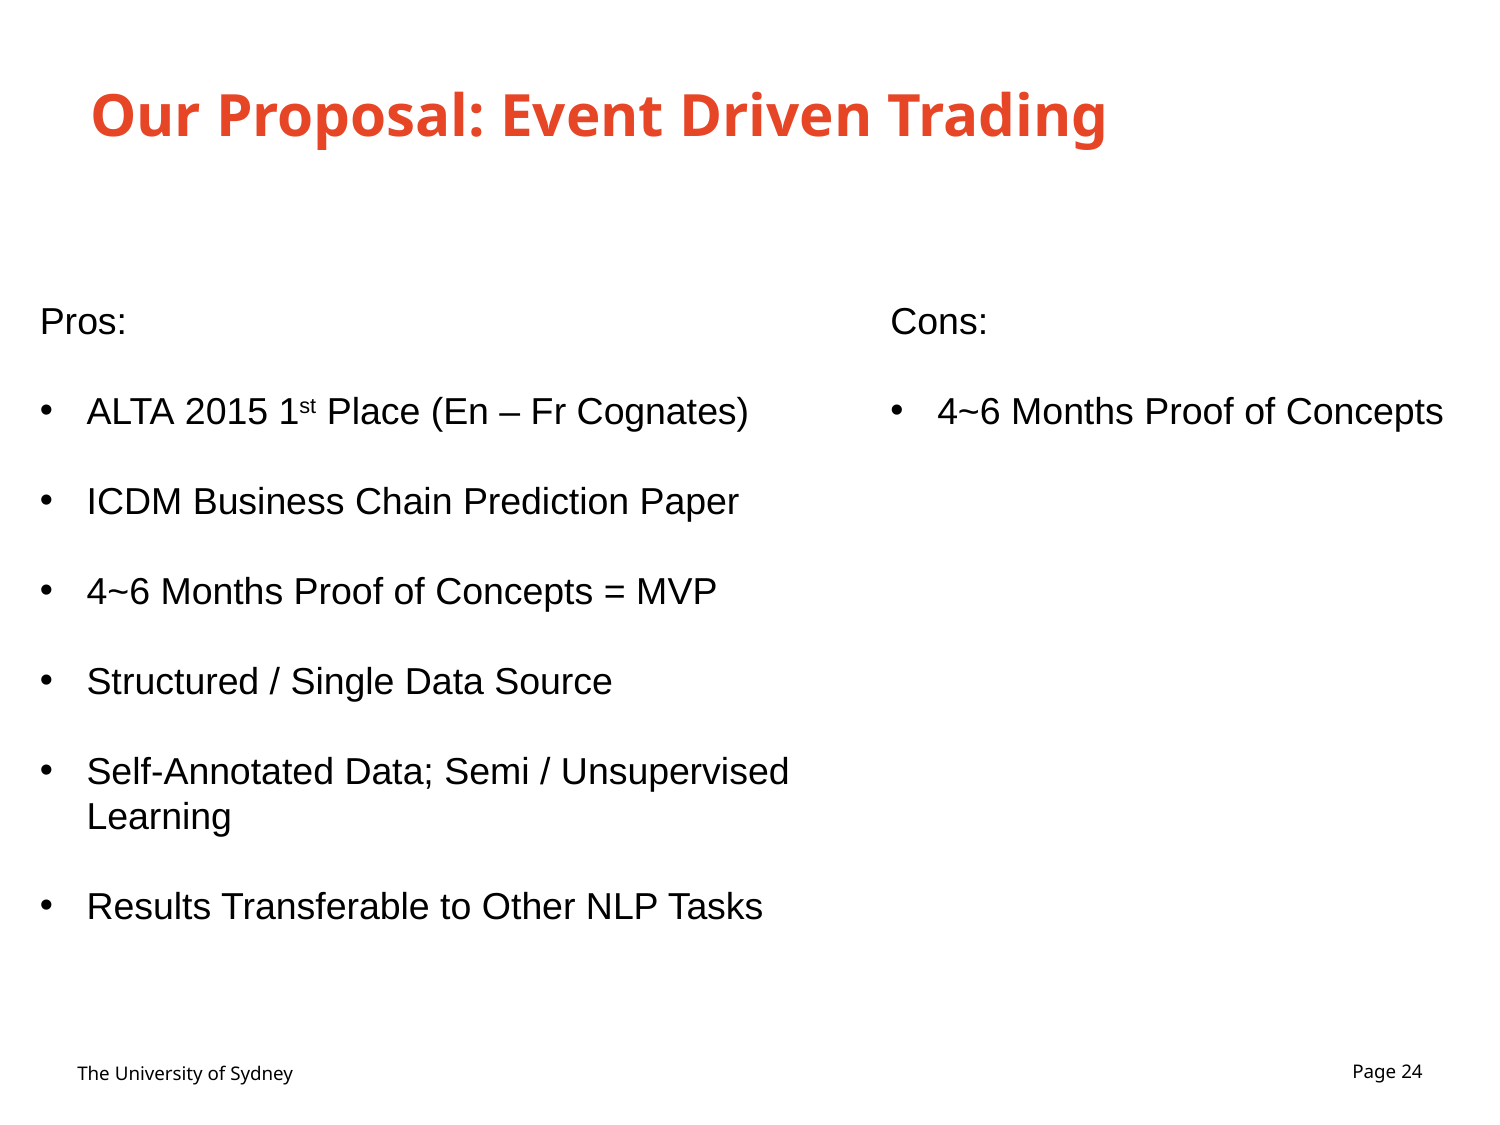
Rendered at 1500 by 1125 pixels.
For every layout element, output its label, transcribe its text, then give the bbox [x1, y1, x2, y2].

text_box Cons: 4~6 Months Proof of Concepts [875, 289, 1500, 440]
title Our Proposal: Event Driven Trading [75, 19, 1425, 207]
text_box Pros: ALTA 2015 1st Place (En – Fr Cognates) ICDM Business Chain Prediction Paper 4~6 Months Proof of Concepts = MVP Structured / Single Data Source Self-Annotated Data; Semi / Unsupervised Learning Results Transferable to Other NLP Tasks [24, 289, 876, 980]
